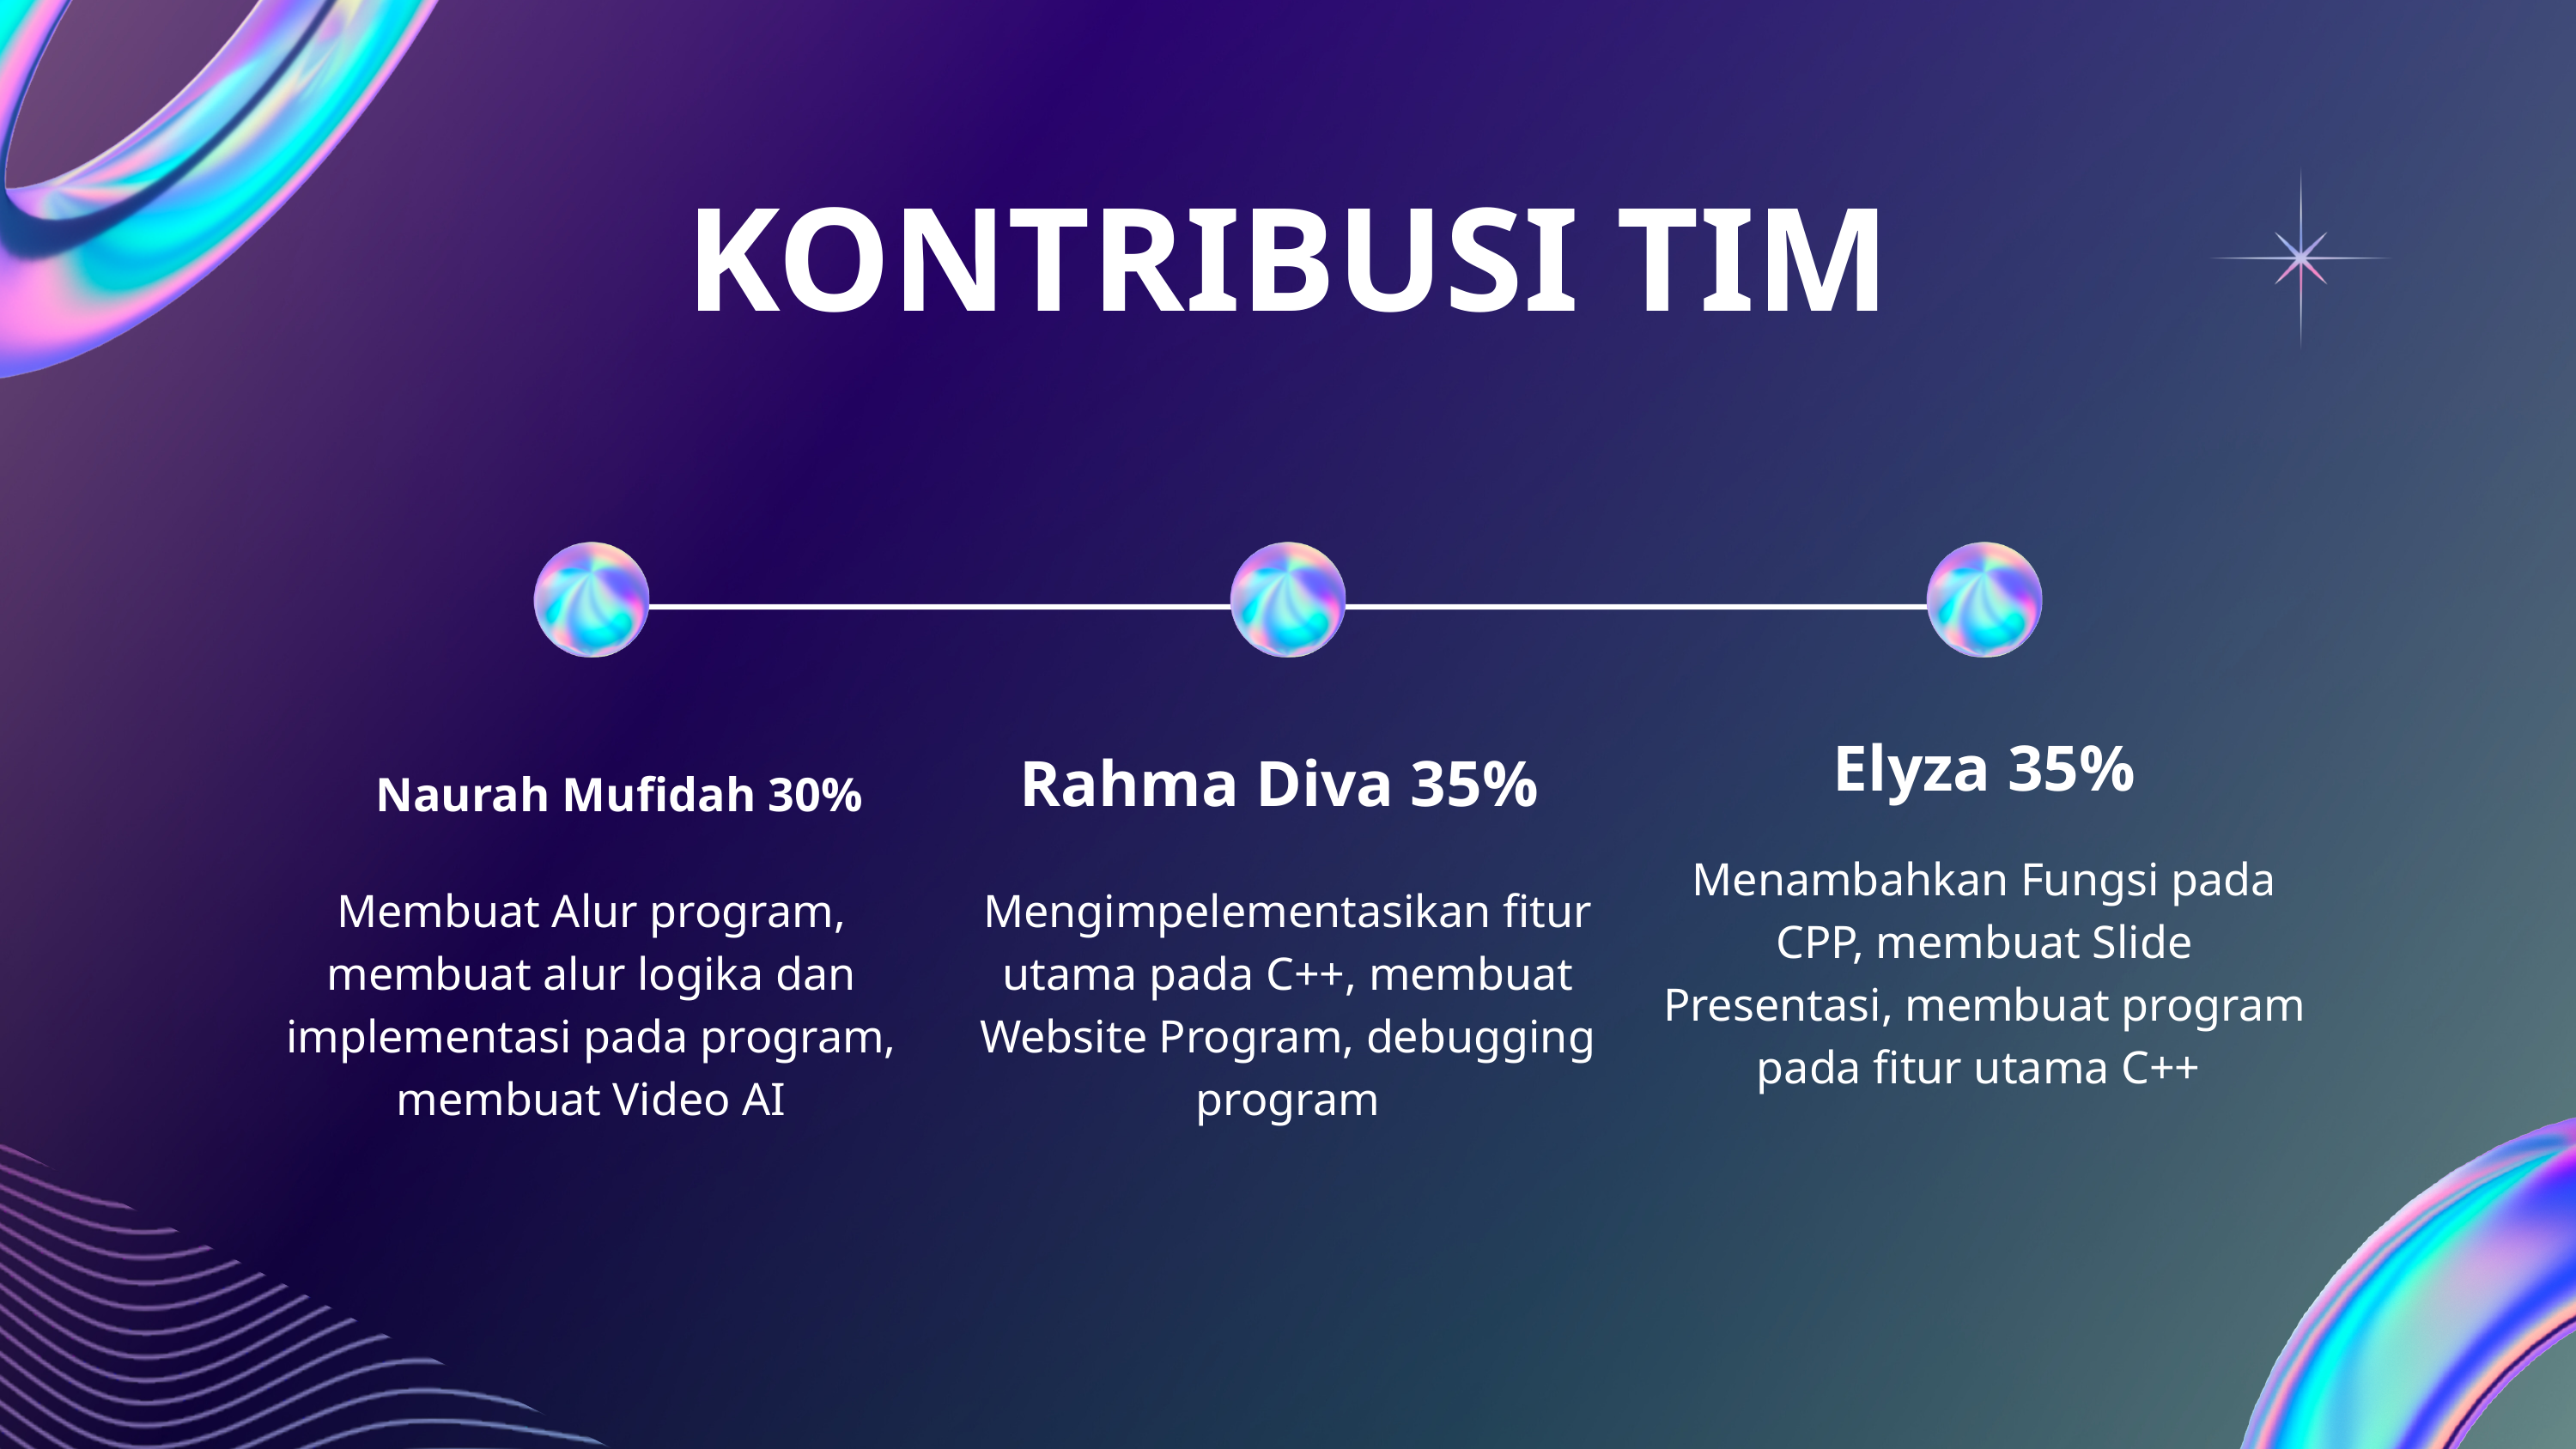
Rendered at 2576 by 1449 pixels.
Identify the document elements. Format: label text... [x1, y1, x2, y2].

text_box [0, 1142, 614, 1449]
text_box Mengimpelementasikan fitur utama pada C++, membuat Website Program, debugging program [972, 874, 1604, 1125]
text_box Menambahkan Fungsi pada CPP, membuat Slide Presentasi, membuat program pada fitur utama C++ [1658, 842, 2311, 1093]
text_box [0, 0, 2576, 1449]
text_box Rahma Diva 35% [972, 745, 1586, 819]
text_box [2208, 165, 2394, 351]
text_box [0, 0, 534, 382]
text_box Membuat Alur program, membuat alur logika dan implementasi pada program, membuat Video AI [250, 874, 933, 1125]
text_box Naurah Mufidah 30% [351, 766, 888, 821]
text_box [533, 542, 650, 658]
text_box [1230, 542, 1346, 658]
text_box Elyza 35% [1760, 731, 2208, 804]
text_box KONTRIBUSI TIM [324, 164, 2252, 341]
text_box [1926, 542, 2043, 658]
text_box [2222, 1102, 2576, 1449]
